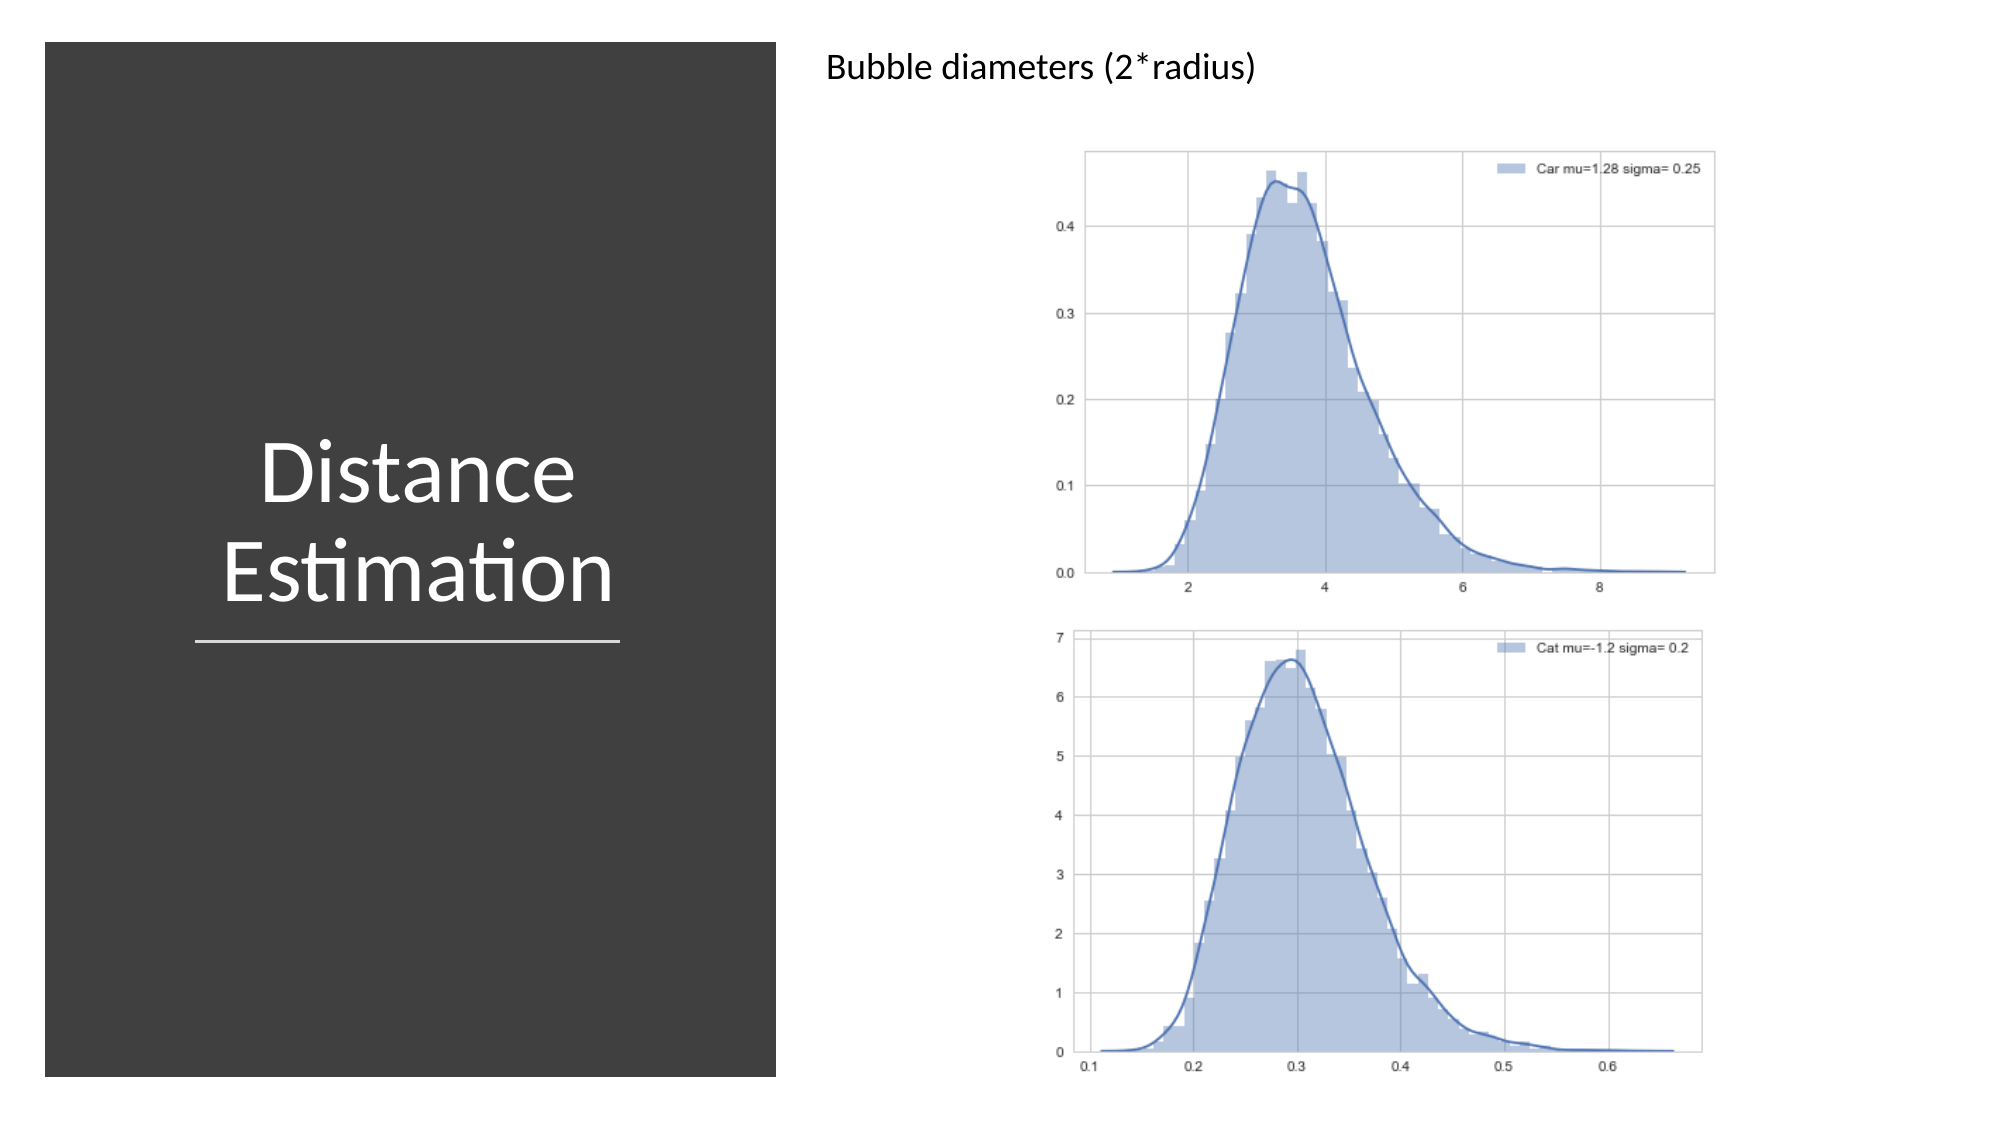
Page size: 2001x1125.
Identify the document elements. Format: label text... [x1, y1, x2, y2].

text_box Bubble diameters (2*radius) [811, 34, 1272, 94]
text_box Distance Estimation [82, 149, 756, 629]
picture [1041, 144, 1727, 1084]
text_box [54, 52, 767, 1067]
